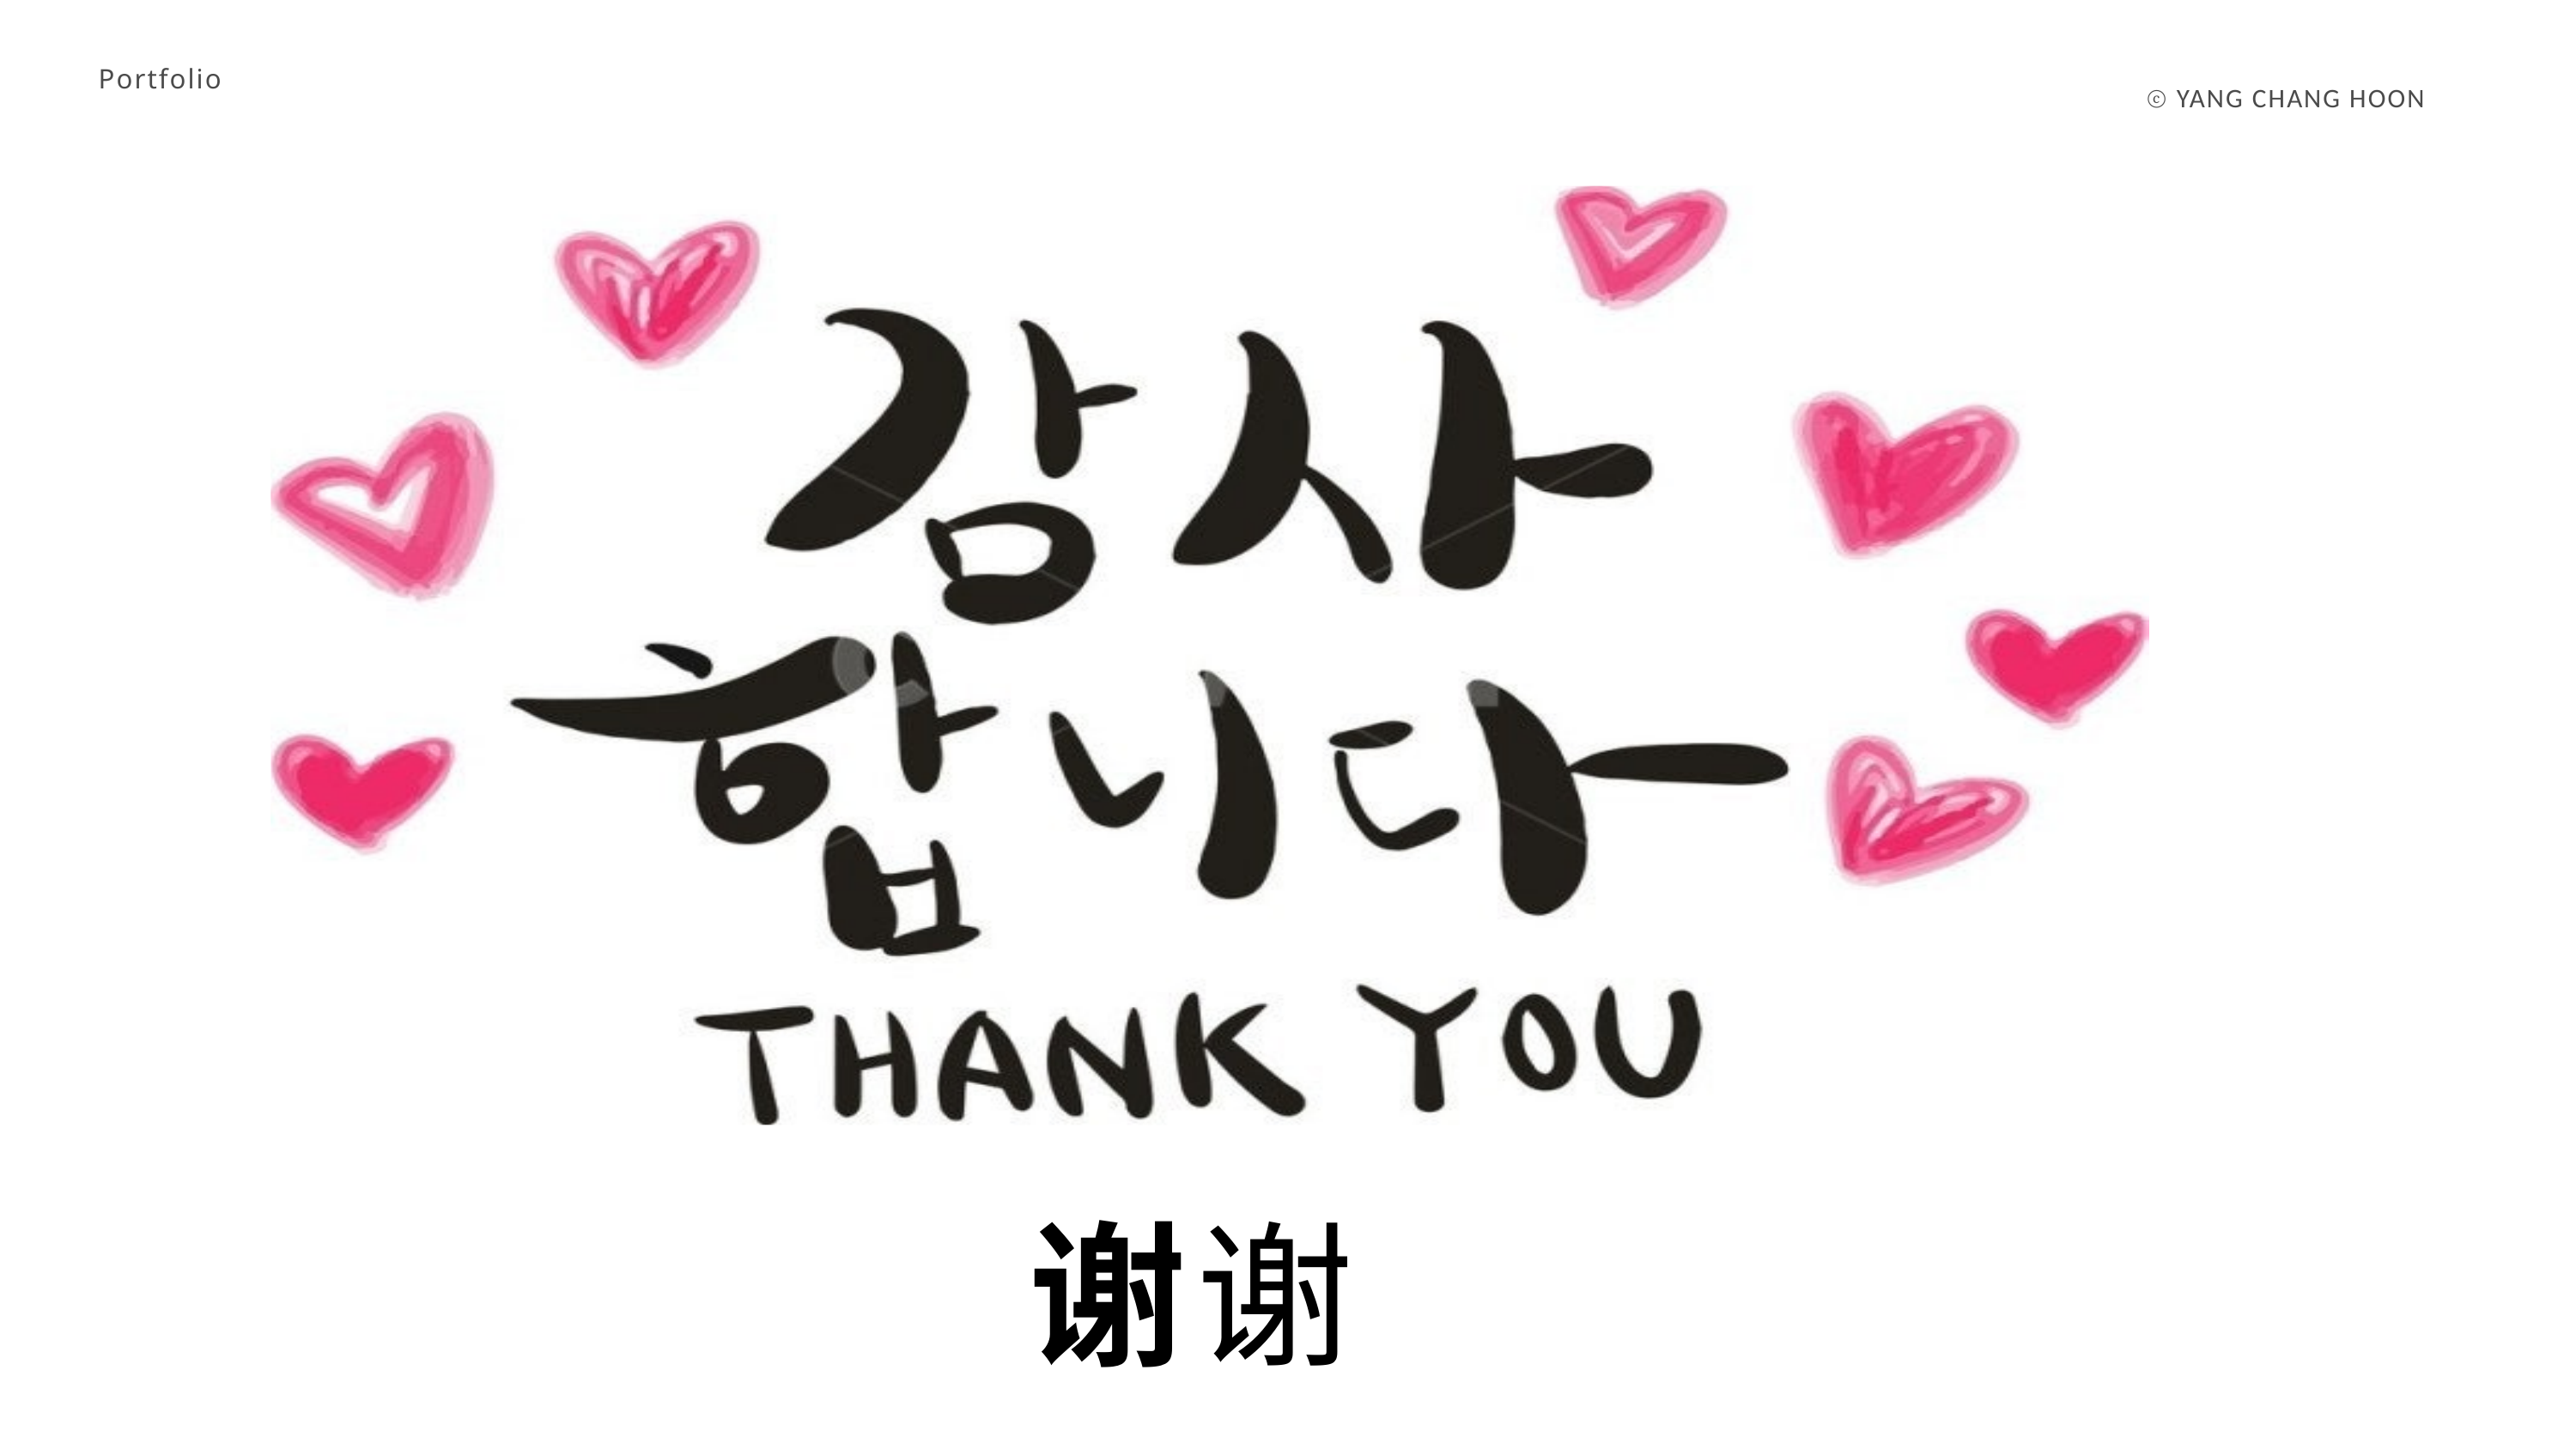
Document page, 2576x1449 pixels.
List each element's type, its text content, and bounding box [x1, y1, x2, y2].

picture [270, 185, 2150, 1125]
text_box ⓒ YANG CHANG HOON [2146, 58, 2483, 135]
text_box 谢谢 [687, 1213, 1696, 1240]
text_box Portfolio [98, 58, 326, 97]
